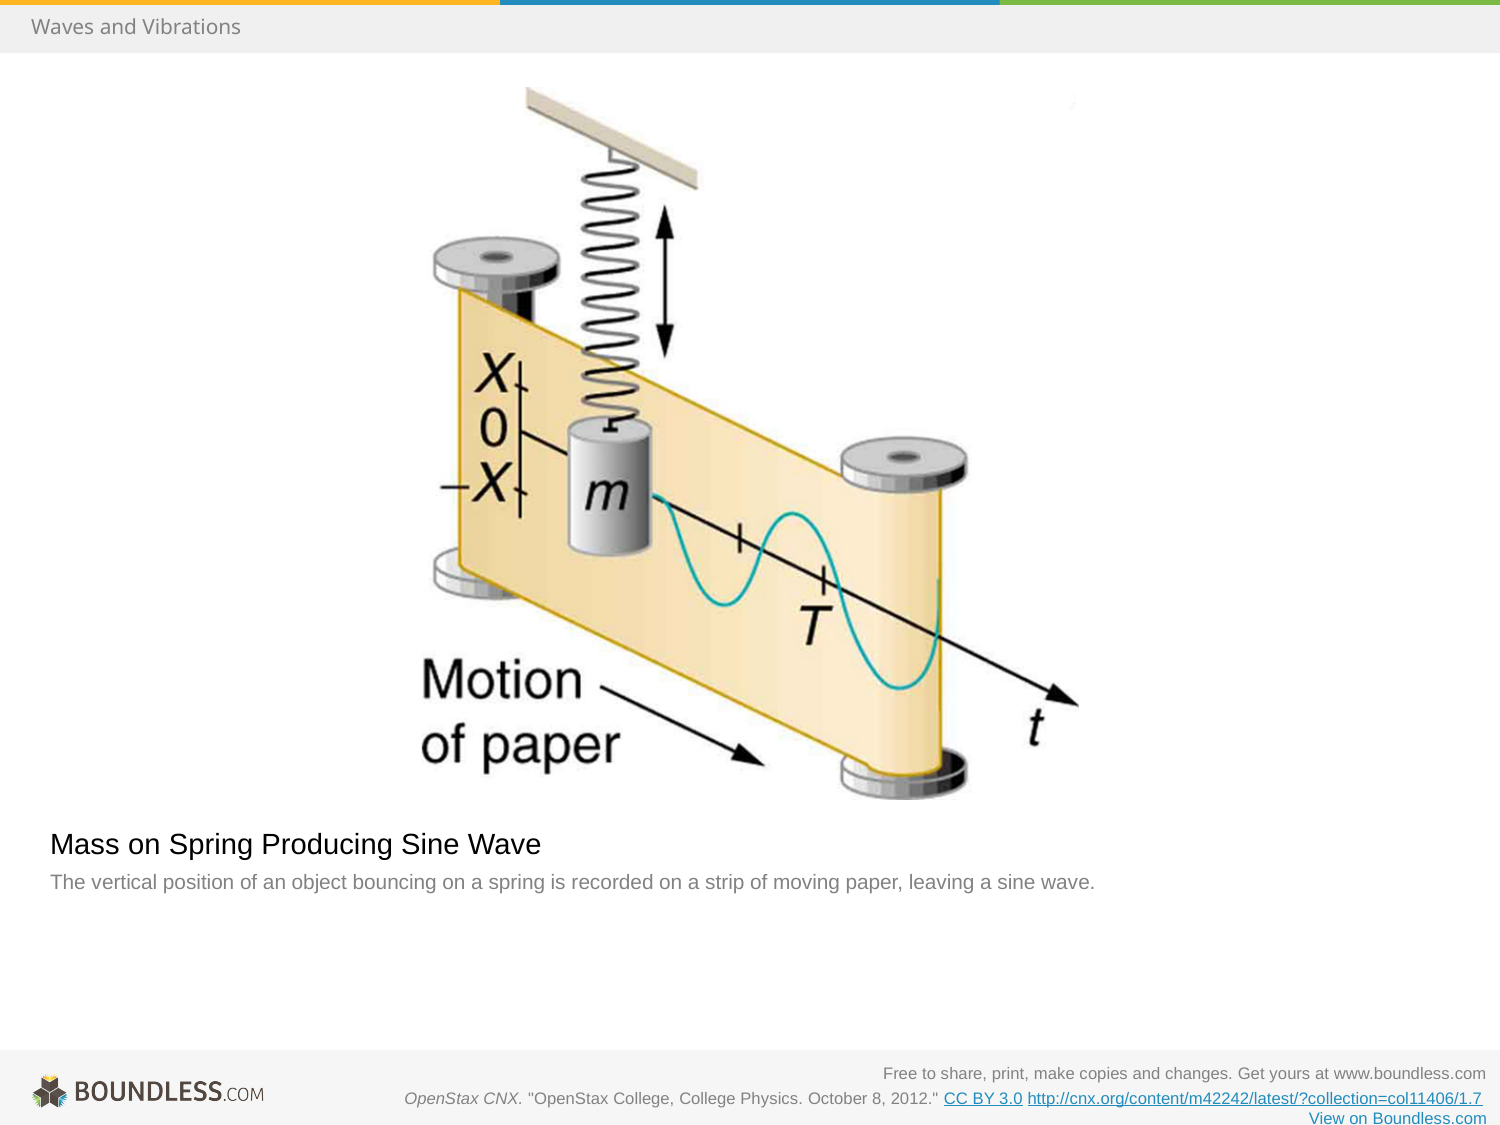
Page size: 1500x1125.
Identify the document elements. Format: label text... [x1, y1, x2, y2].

text_box [0, 1050, 1500, 1125]
text_box Free to share, print, make copies and changes. Get yours at www.boundless.com [649, 1062, 1488, 1087]
text_box OpenStax CNX. "OpenStax College, College Physics. October 8, 2012." CC BY 3.0 http://cnx.org/content/m42242/latest/?collection=col11406/1.7 View on Boundless.com [274, 1087, 1488, 1125]
picture [30, 1072, 265, 1109]
text_box Waves and Vibrations [31, 13, 1475, 38]
text_box [0, 2, 1500, 54]
picture [421, 87, 1079, 801]
list Mass on Spring Producing Sine Wave The vertical position of an object bouncing on a spring is recorded on a strip of moving paper, leaving a sine wave. [50, 825, 1450, 1038]
